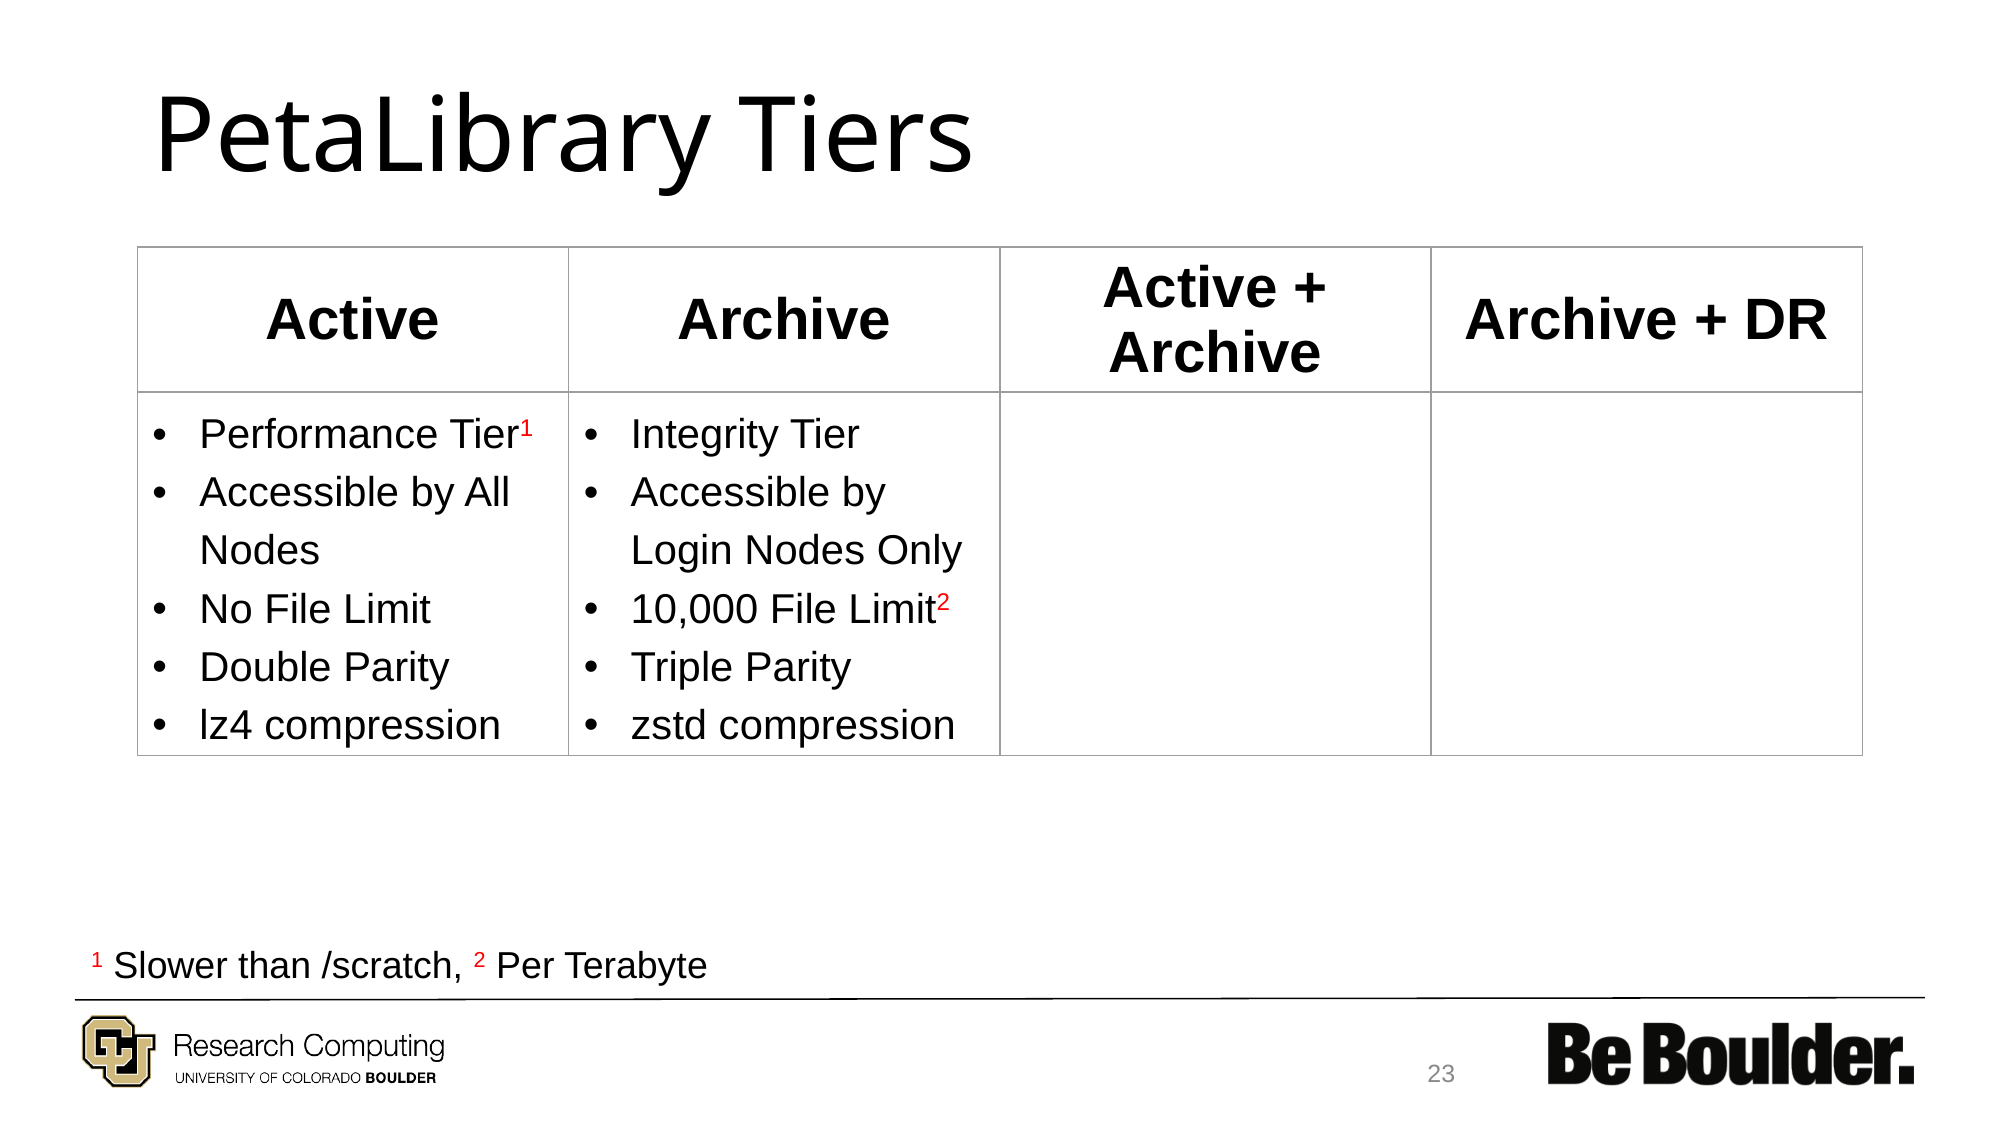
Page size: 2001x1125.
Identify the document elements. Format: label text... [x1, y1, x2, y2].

table_cell Integrity Tier Accessible by Login Nodes Only 10,000 File Limit2 Triple Parity zstd compression [569, 393, 999, 755]
picture [81, 1015, 444, 1088]
table_cell [1432, 393, 1862, 755]
slide_number 23 [1412, 1042, 1525, 1103]
table_cell [1001, 393, 1430, 755]
text_box 1 Slower than /scratch, 2 Per Terabyte [76, 934, 723, 994]
table_header Archive + DR [1432, 248, 1862, 391]
table_header Active [138, 248, 568, 391]
picture [1524, 1015, 1938, 1088]
table_cell Performance Tier1 Accessible by All Nodes No File Limit Double Parity lz4 compression [138, 393, 568, 755]
table_header Archive [569, 248, 999, 391]
table_header Active + Archive [1001, 248, 1430, 391]
title PetaLibrary Tiers [137, 29, 1863, 246]
